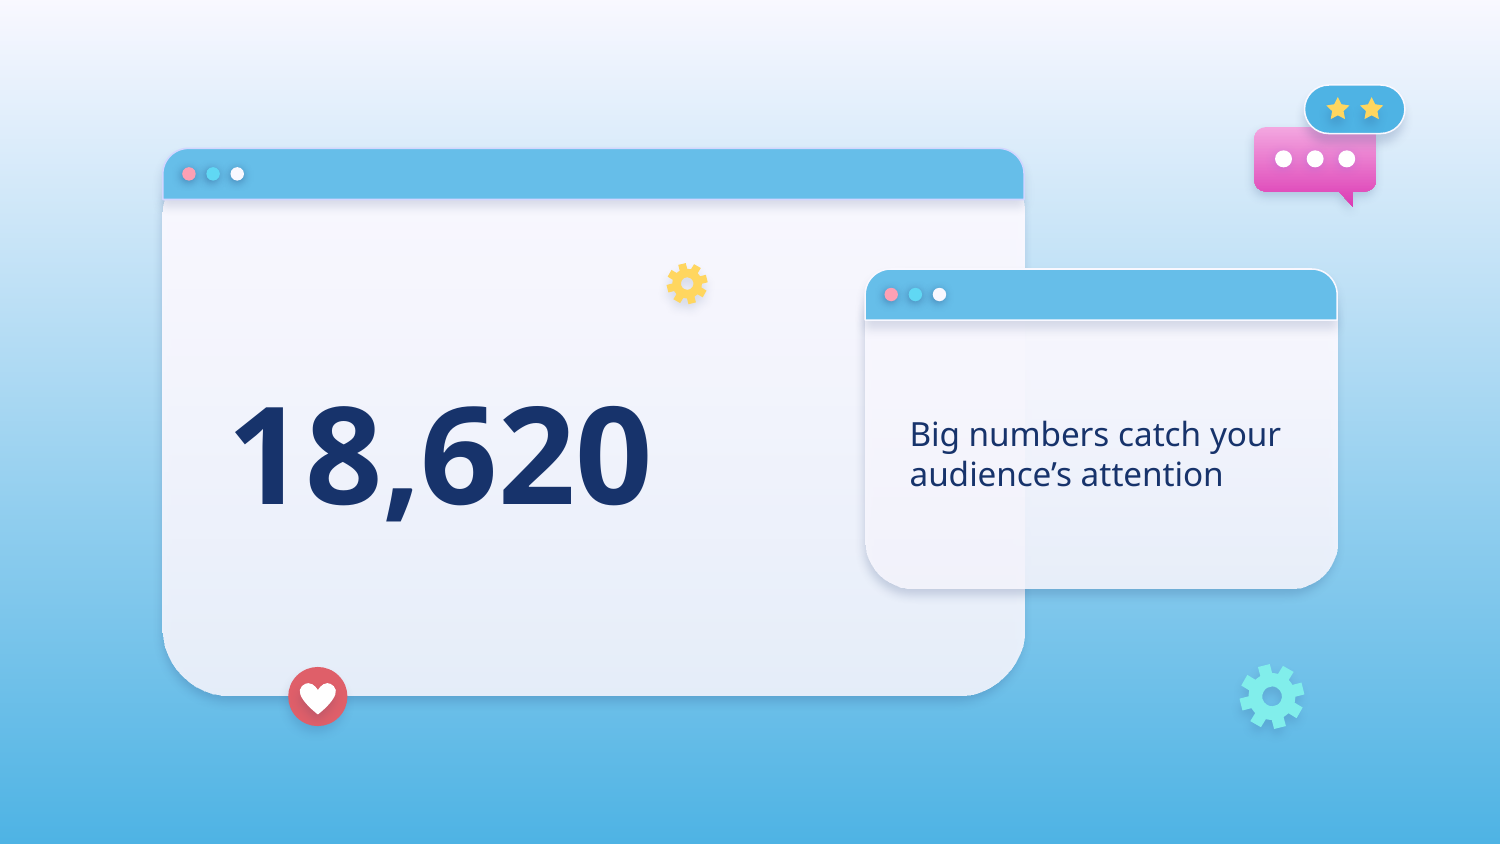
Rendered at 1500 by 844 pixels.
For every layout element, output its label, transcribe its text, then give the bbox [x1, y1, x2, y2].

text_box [285, 666, 351, 727]
title 18,620 [212, 358, 824, 548]
subtitle Big numbers catch your audience’s attention [894, 385, 1308, 521]
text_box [1304, 84, 1406, 134]
text_box [666, 263, 708, 305]
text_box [1254, 126, 1377, 207]
text_box [1239, 664, 1305, 730]
